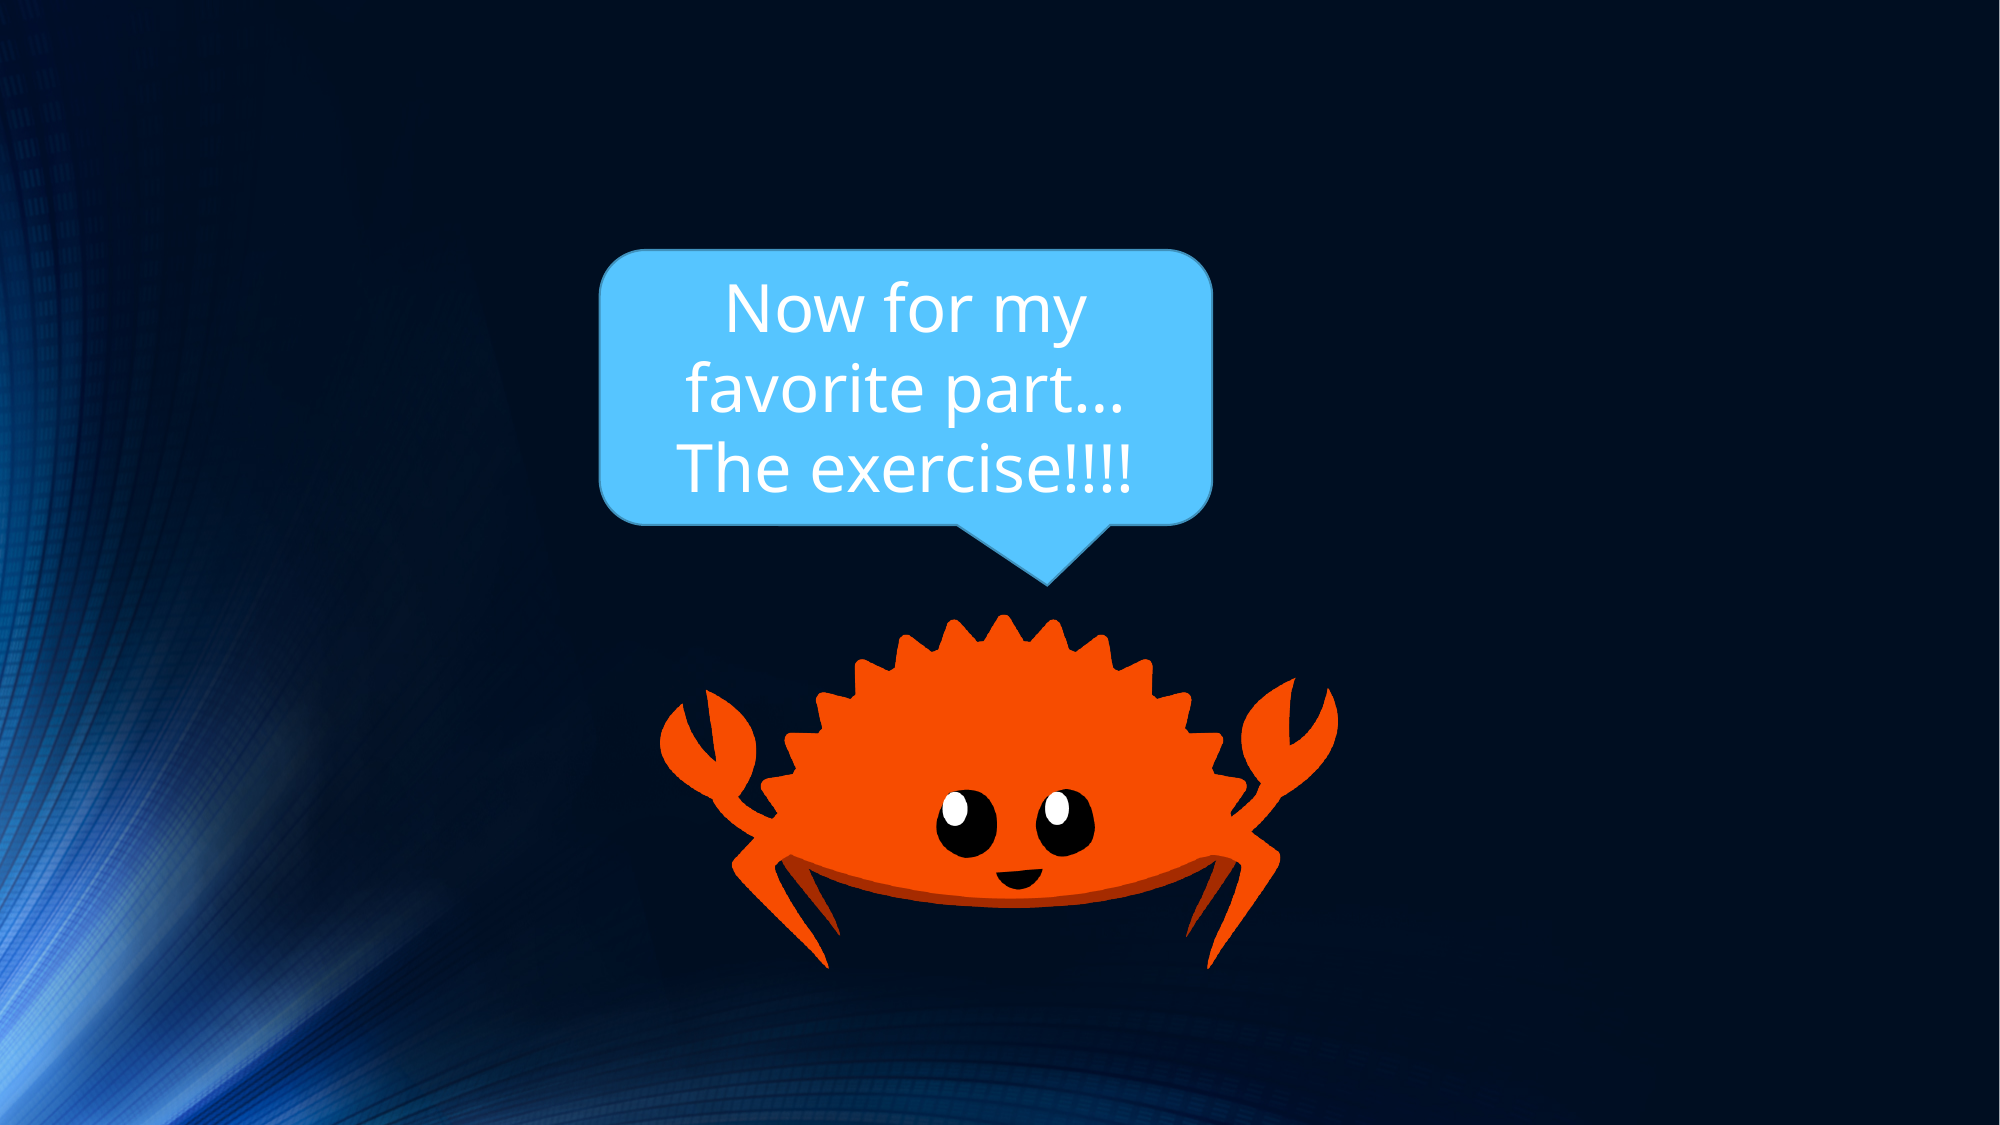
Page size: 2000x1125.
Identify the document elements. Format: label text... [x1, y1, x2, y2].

text_box Now for my favorite part…The exercise!!!! [627, 258, 1185, 514]
picture [0, 0, 2000, 1125]
text_box [598, 248, 1214, 562]
